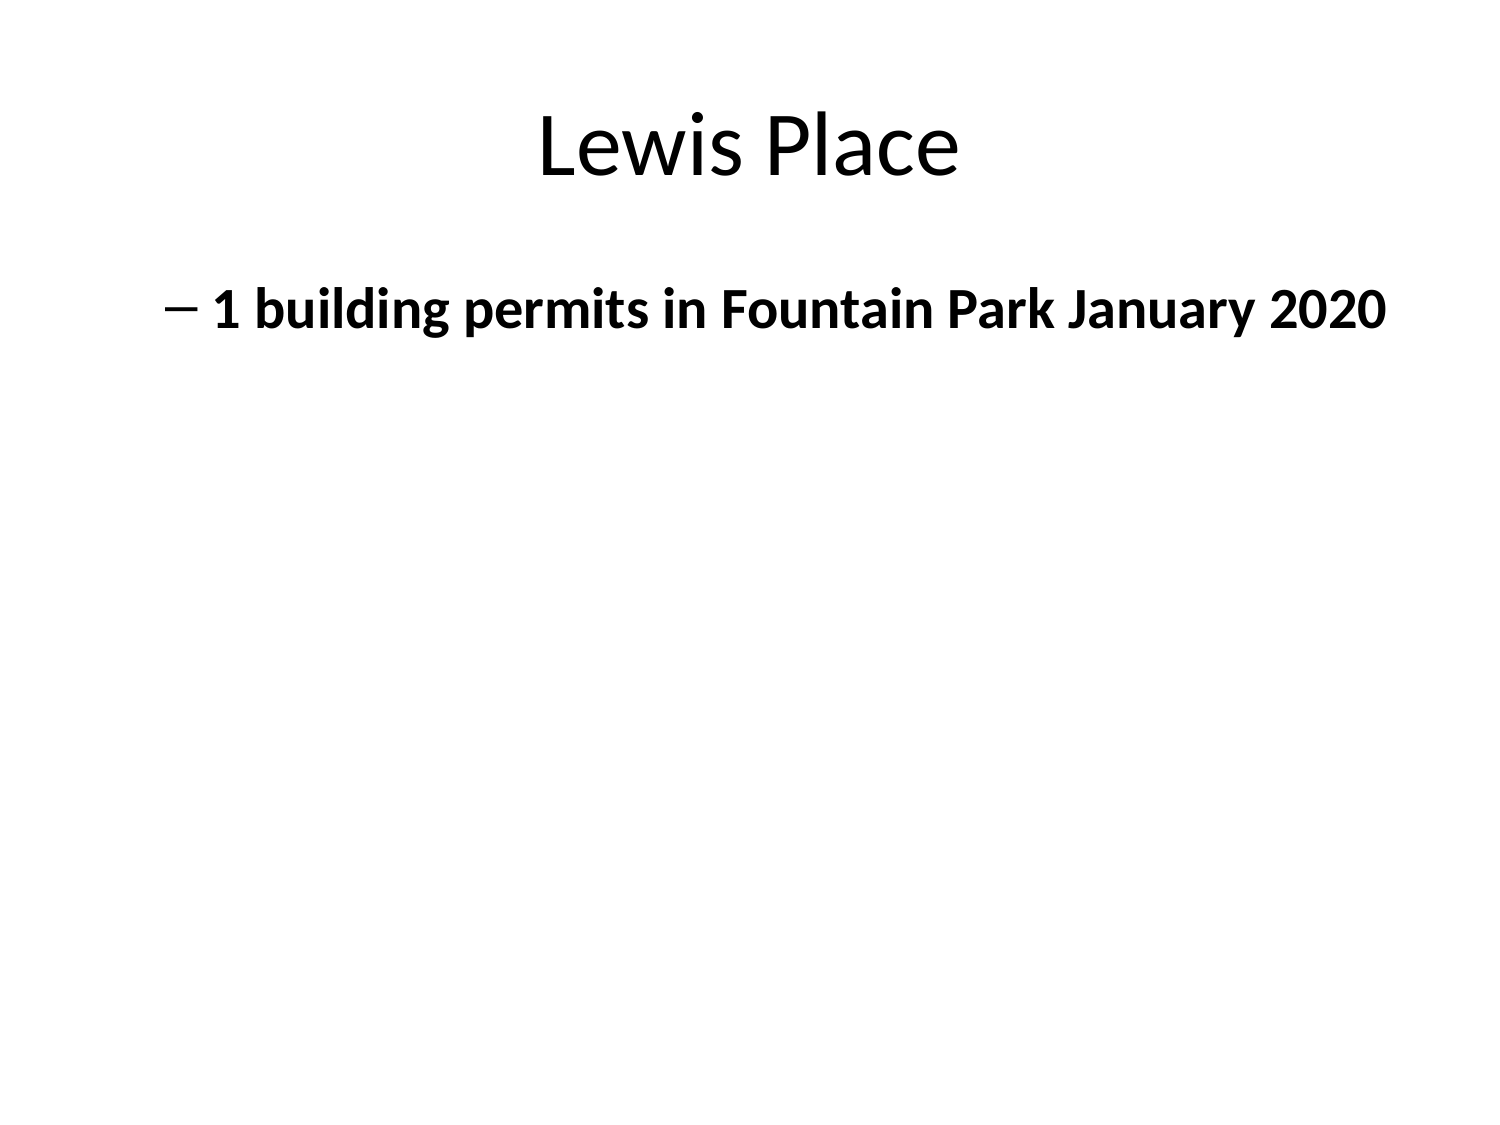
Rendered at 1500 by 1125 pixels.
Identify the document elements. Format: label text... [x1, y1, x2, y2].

title Lewis Place [75, 45, 1425, 233]
list 1 building permits in Fountain Park January 2020 [75, 262, 1425, 1005]
